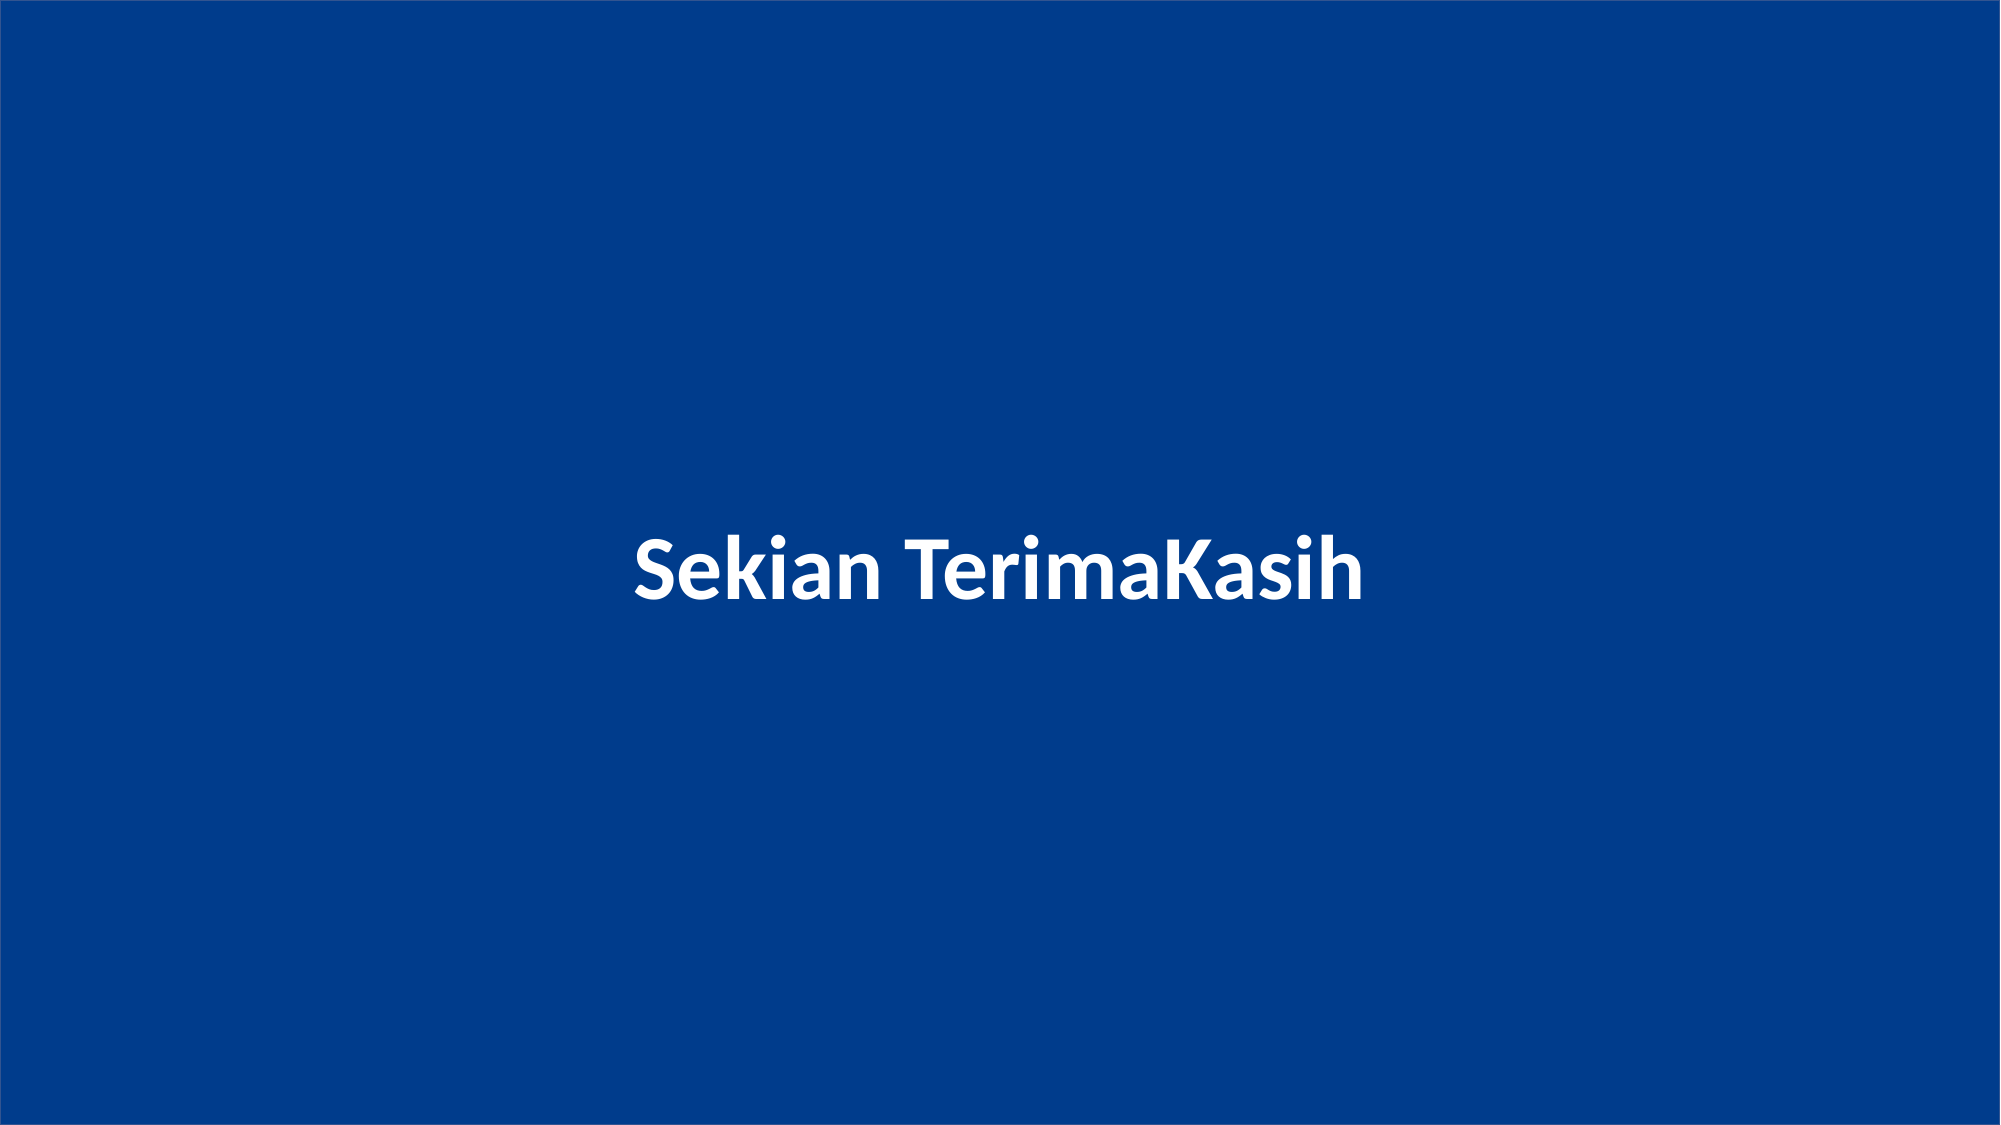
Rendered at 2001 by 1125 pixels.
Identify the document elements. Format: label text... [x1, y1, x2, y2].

text_box Sekian TerimaKasih [0, 0, 2000, 1125]
